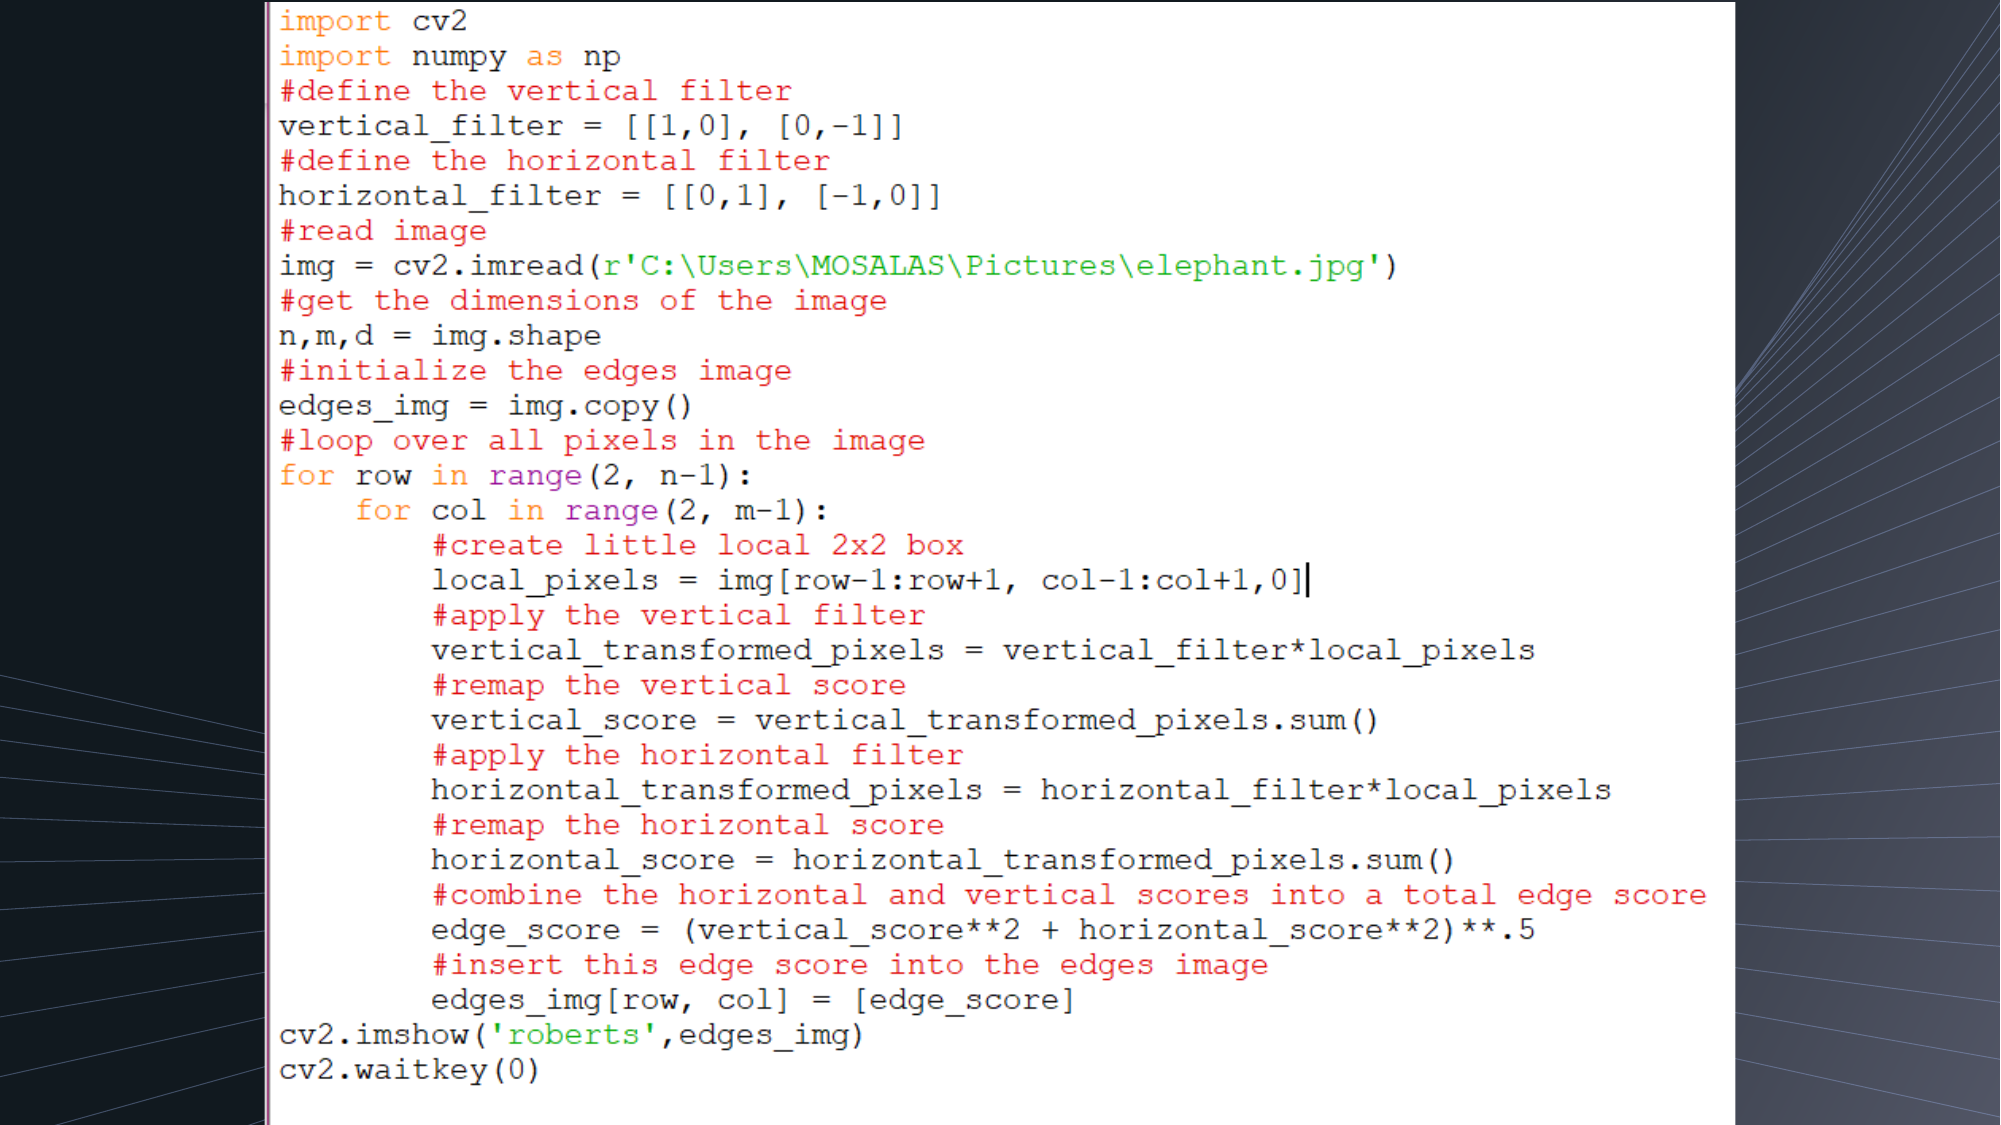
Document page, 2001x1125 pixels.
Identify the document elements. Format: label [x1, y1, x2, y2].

picture [264, 1, 1736, 1125]
